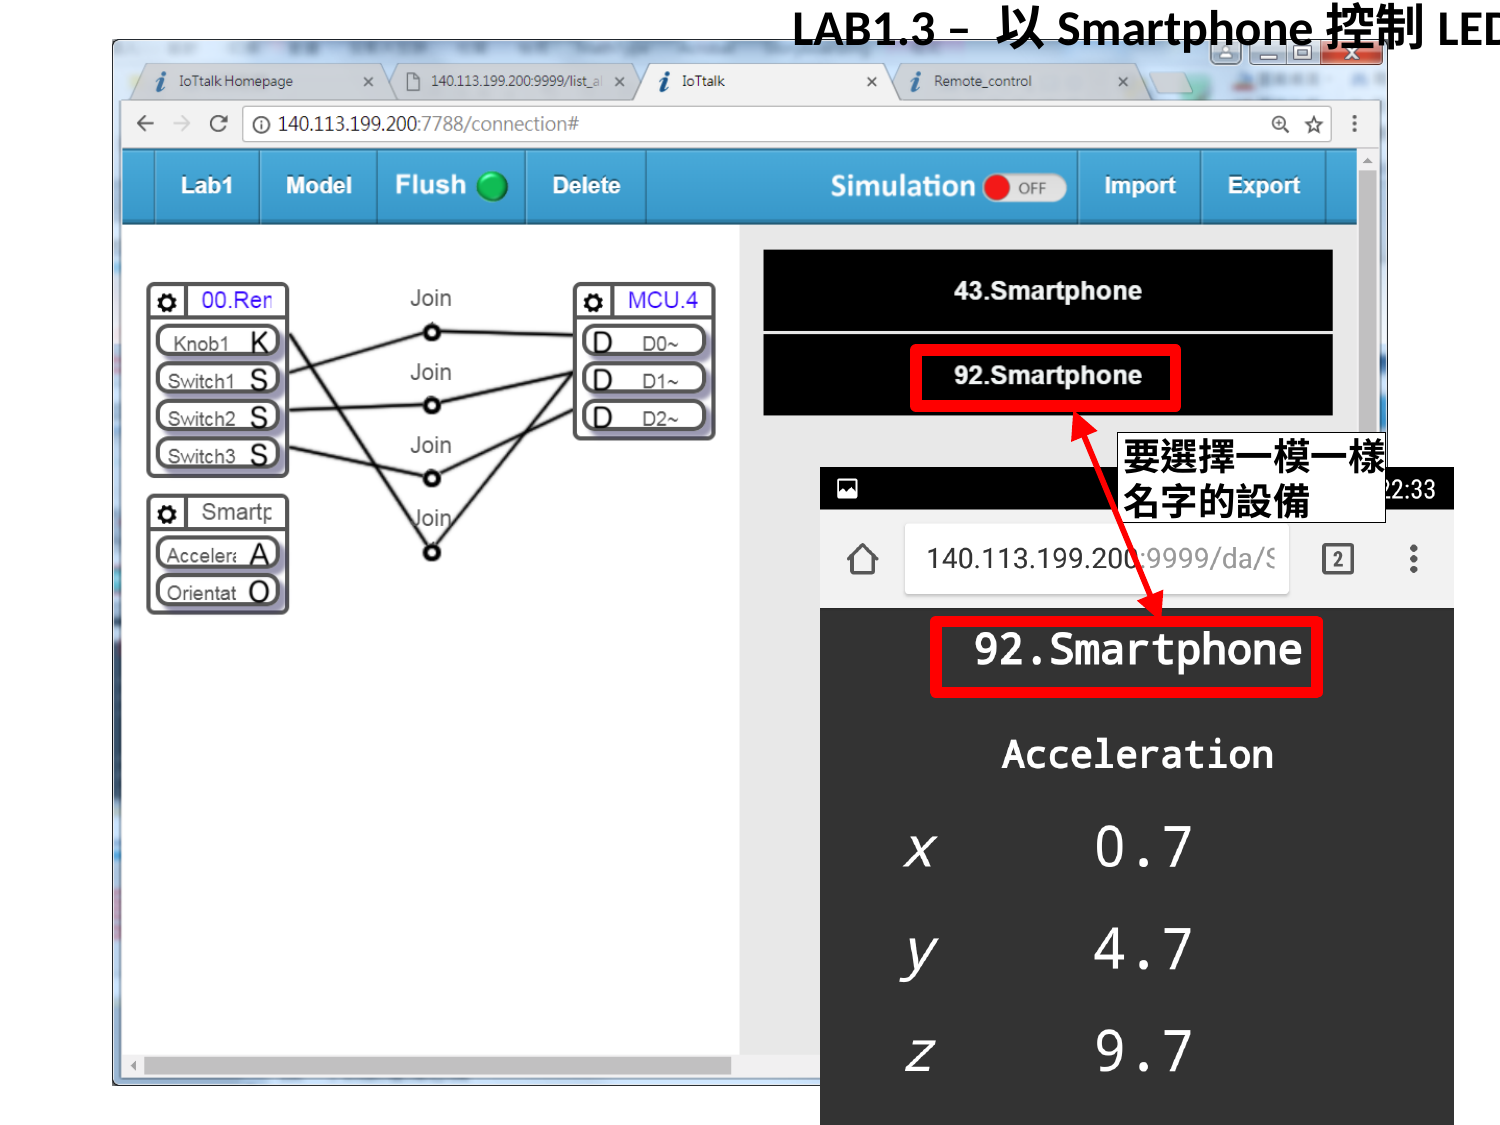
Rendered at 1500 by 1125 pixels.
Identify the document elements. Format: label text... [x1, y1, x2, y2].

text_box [1073, 409, 1162, 622]
picture [112, 39, 1454, 1125]
text_box LAB1.3 – 以Smartphone控制LED [792, 0, 1500, 56]
